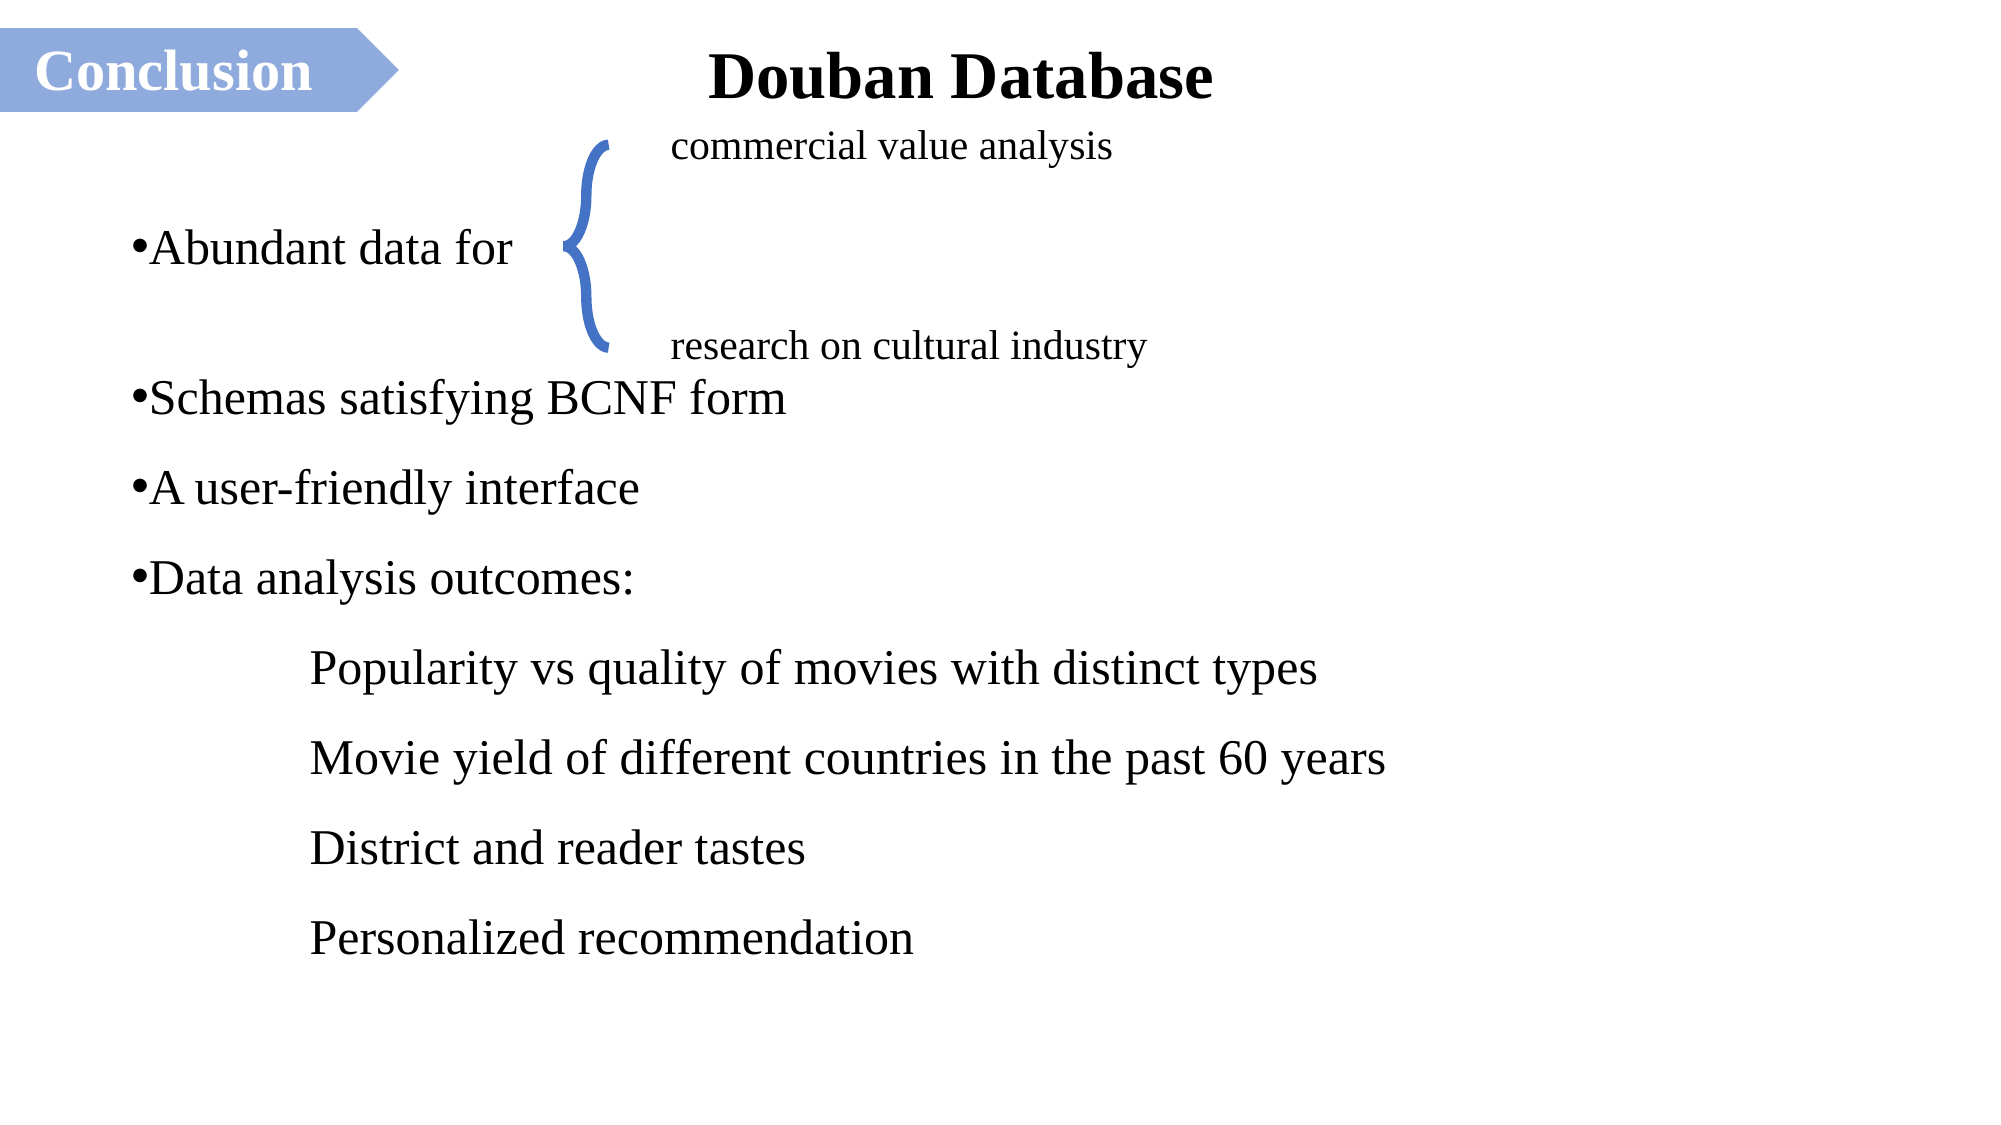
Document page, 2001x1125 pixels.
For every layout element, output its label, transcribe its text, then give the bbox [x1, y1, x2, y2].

text_box commercial value analysis research on cultural industry [655, 110, 1301, 375]
text_box [563, 144, 609, 349]
text_box Douban Database [693, 24, 1230, 110]
text_box Conclusion [19, 24, 693, 110]
text_box [0, 27, 361, 113]
text_box Abundant data for Schemas satisfying BCNF form A user-friendly interface Data analysis outcomes: Popularity vs quality of movies with distinct types Movie yield of different countries in the past 60 years District and reader tastes Personalized recommendation [69, 177, 1887, 973]
